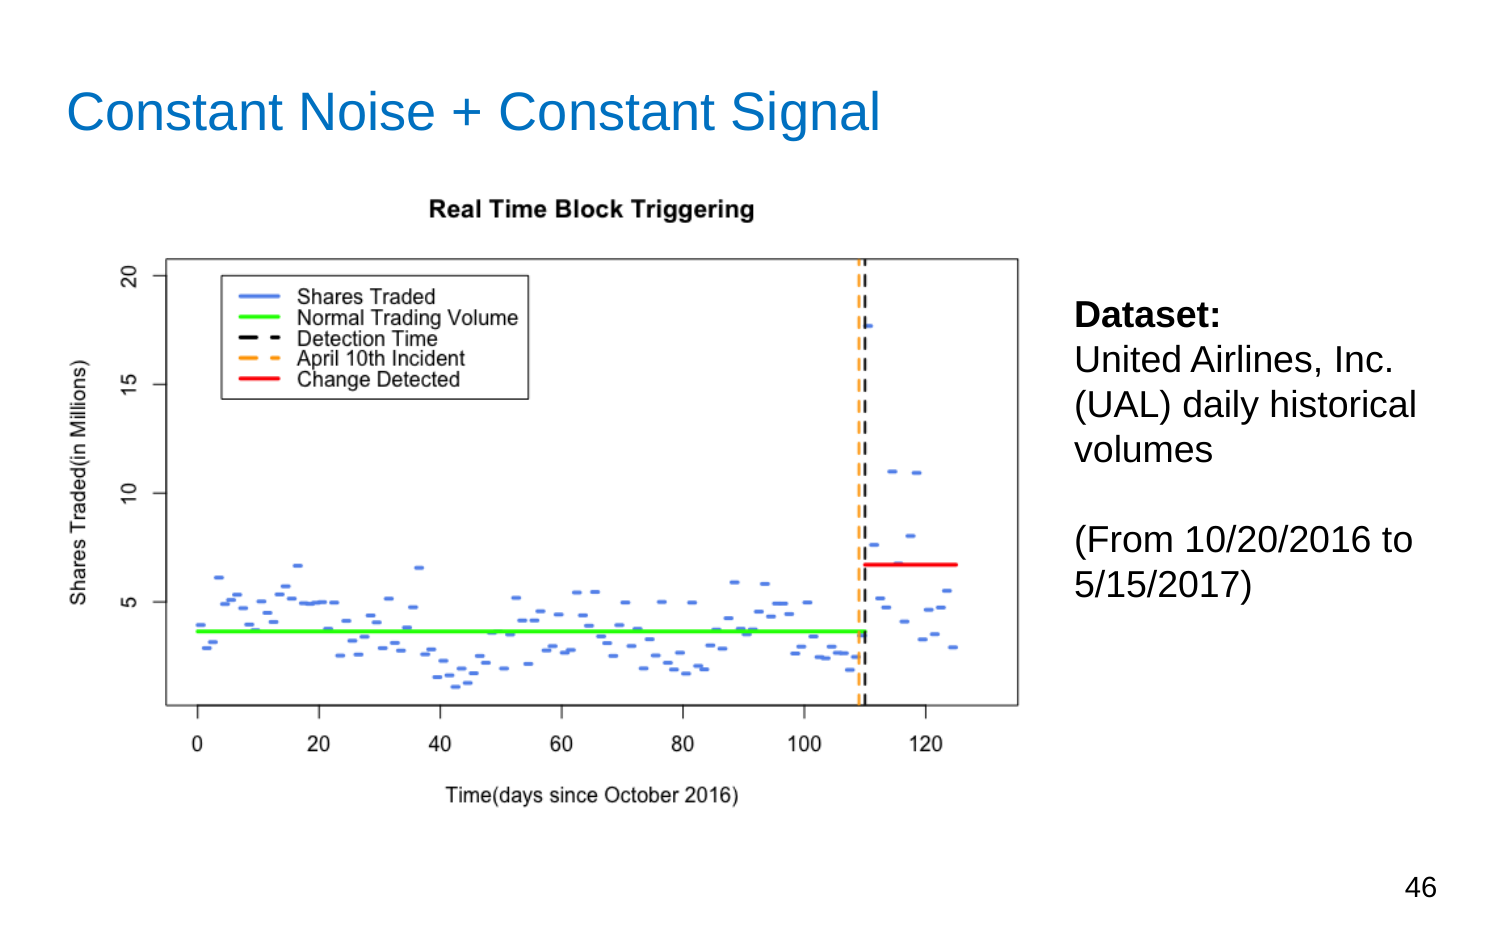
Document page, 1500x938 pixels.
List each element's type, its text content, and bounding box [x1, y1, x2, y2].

title Constant Noise + Constant Signal [51, 51, 1449, 157]
text_box Dataset: United Airlines, Inc. (UAL) daily historical volumes (From 10/20/2016 to 5/15/2017) [1075, 275, 1485, 704]
slide_number ‹#› [1389, 849, 1480, 922]
picture [63, 156, 1071, 835]
